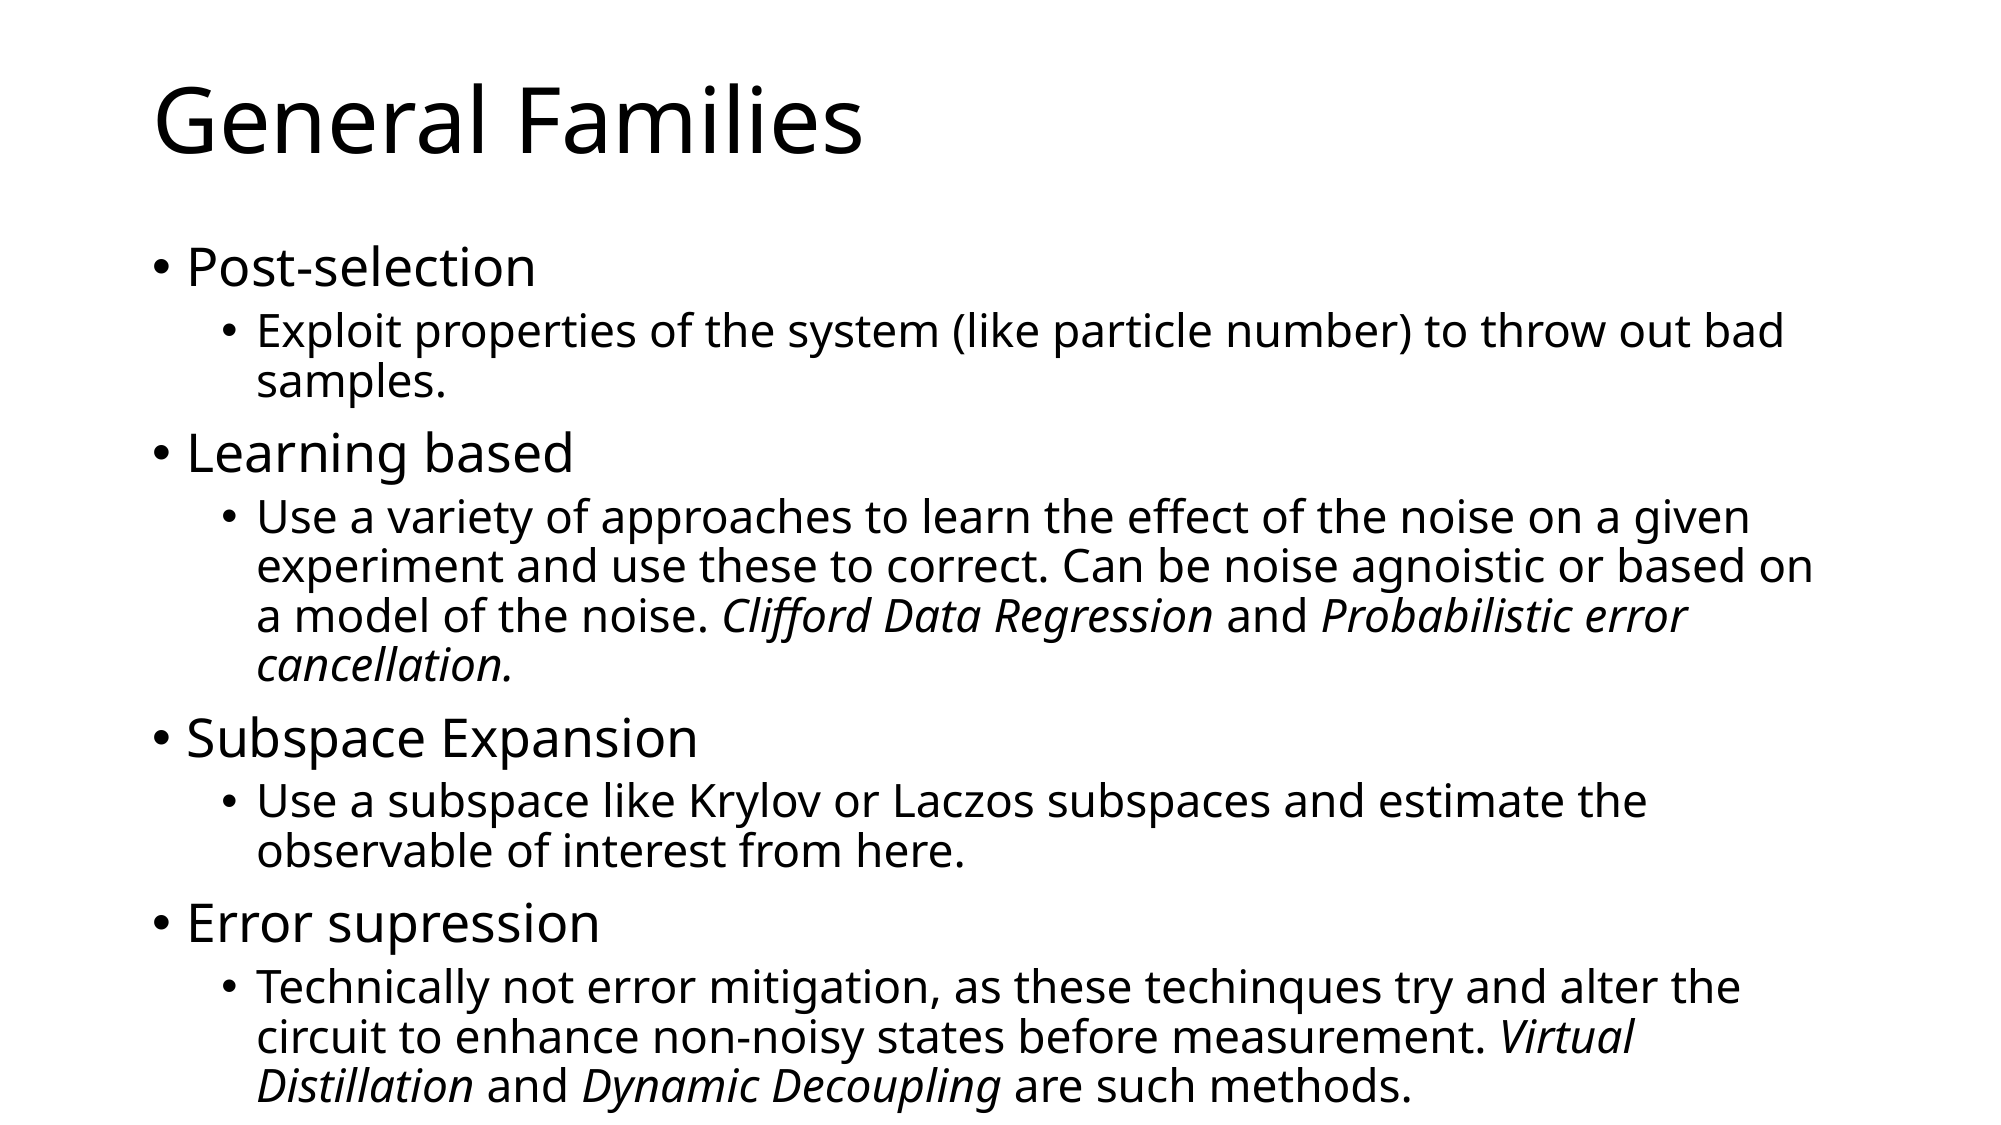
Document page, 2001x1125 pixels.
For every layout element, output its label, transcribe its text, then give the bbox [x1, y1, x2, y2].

title General Families [137, 15, 1863, 232]
list Post-selection Exploit properties of the system (like particle number) to throw out bad samples. Learning based Use a variety of approaches to learn the effect of the noise on a given experiment and use these to correct. Can be noise agnoistic or based on a model of the noise. Clifford Data Regression and Probabilistic error cancellation. Subspace Expansion Use a subspace like Krylov or Laczos subspaces and estimate the observable of interest from here. Error supression Technically not error mitigation, as these techinques try and alter the circuit to enhance non-noisy states before measurement. Virtual Distillation and Dynamic Decoupling are such methods. [137, 232, 1863, 1125]
